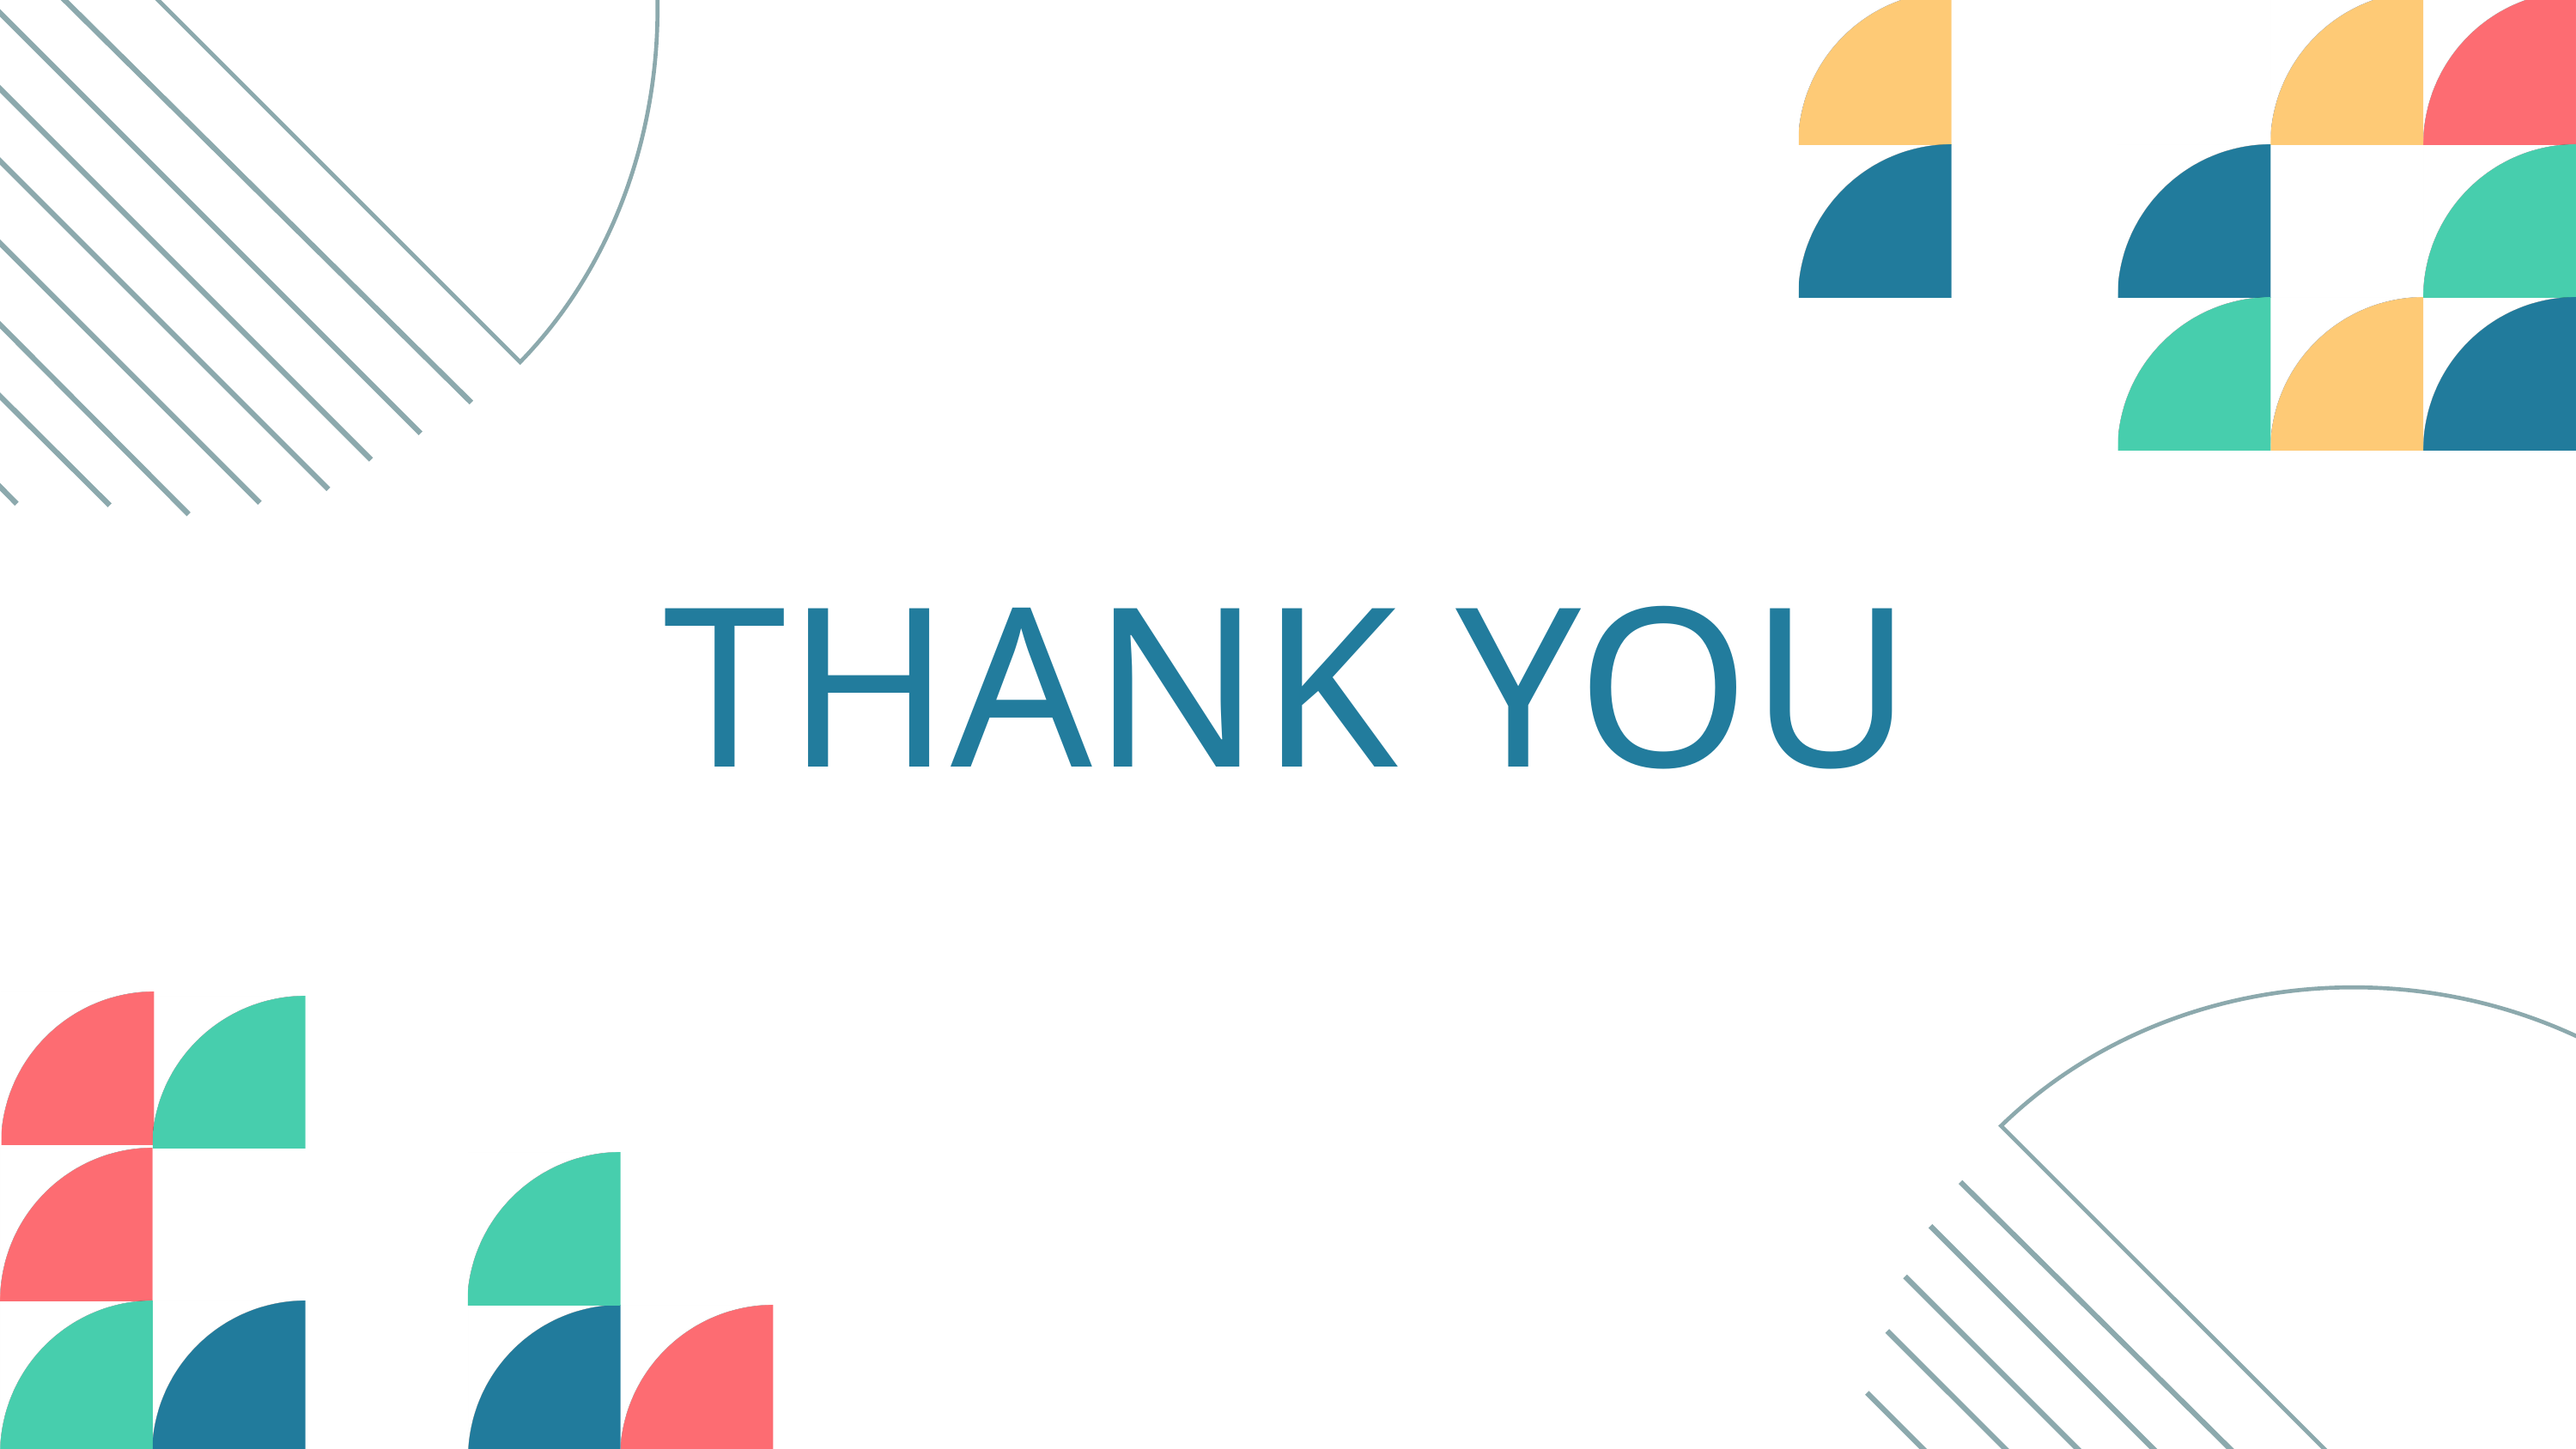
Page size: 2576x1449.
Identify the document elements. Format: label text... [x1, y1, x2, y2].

text_box [1798, 0, 1952, 144]
text_box [2117, 144, 2271, 297]
text_box [467, 1152, 621, 1306]
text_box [1850, 770, 2576, 1449]
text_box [0, 0, 876, 515]
text_box [1, 991, 155, 1145]
text_box [1798, 144, 1952, 298]
text_box [0, 1300, 152, 1449]
text_box [620, 1305, 774, 1449]
text_box [2270, 0, 2424, 145]
text_box [2117, 297, 2271, 451]
text_box [152, 1300, 306, 1449]
text_box [467, 1306, 620, 1449]
text_box [152, 996, 306, 1149]
text_box [0, 1148, 153, 1300]
text_box [2424, 0, 2576, 144]
text_box [2271, 297, 2424, 451]
text_box THANK YOU [539, 590, 2036, 812]
text_box [2423, 144, 2576, 297]
text_box [2424, 297, 2576, 451]
